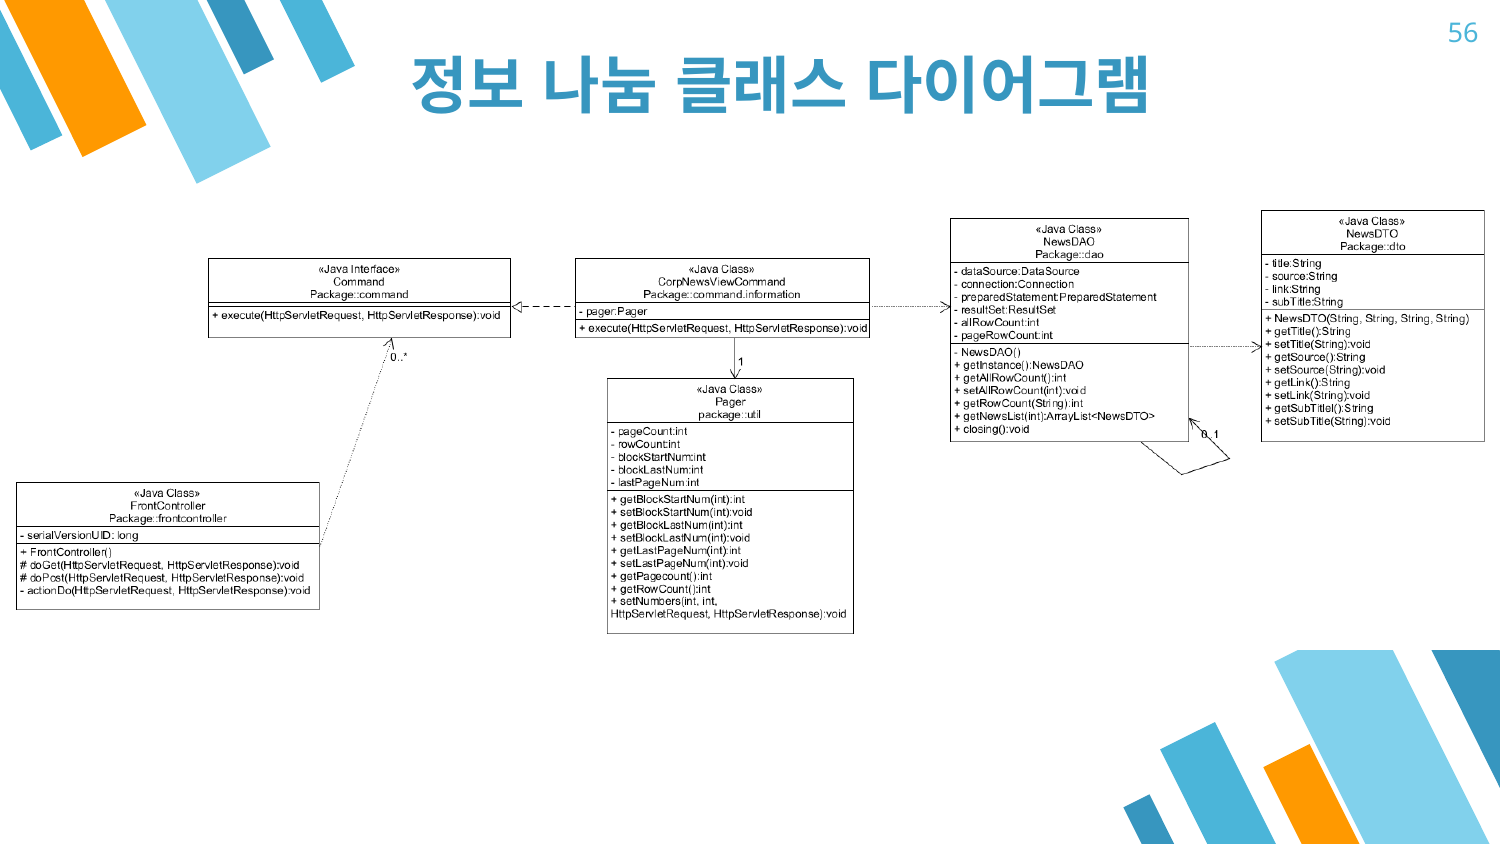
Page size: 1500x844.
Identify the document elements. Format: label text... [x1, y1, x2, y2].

title 정보 나눔 클래스 다이어그램 [395, 24, 1341, 136]
slide_number 56 [1403, 0, 1494, 65]
picture [0, 194, 1500, 650]
